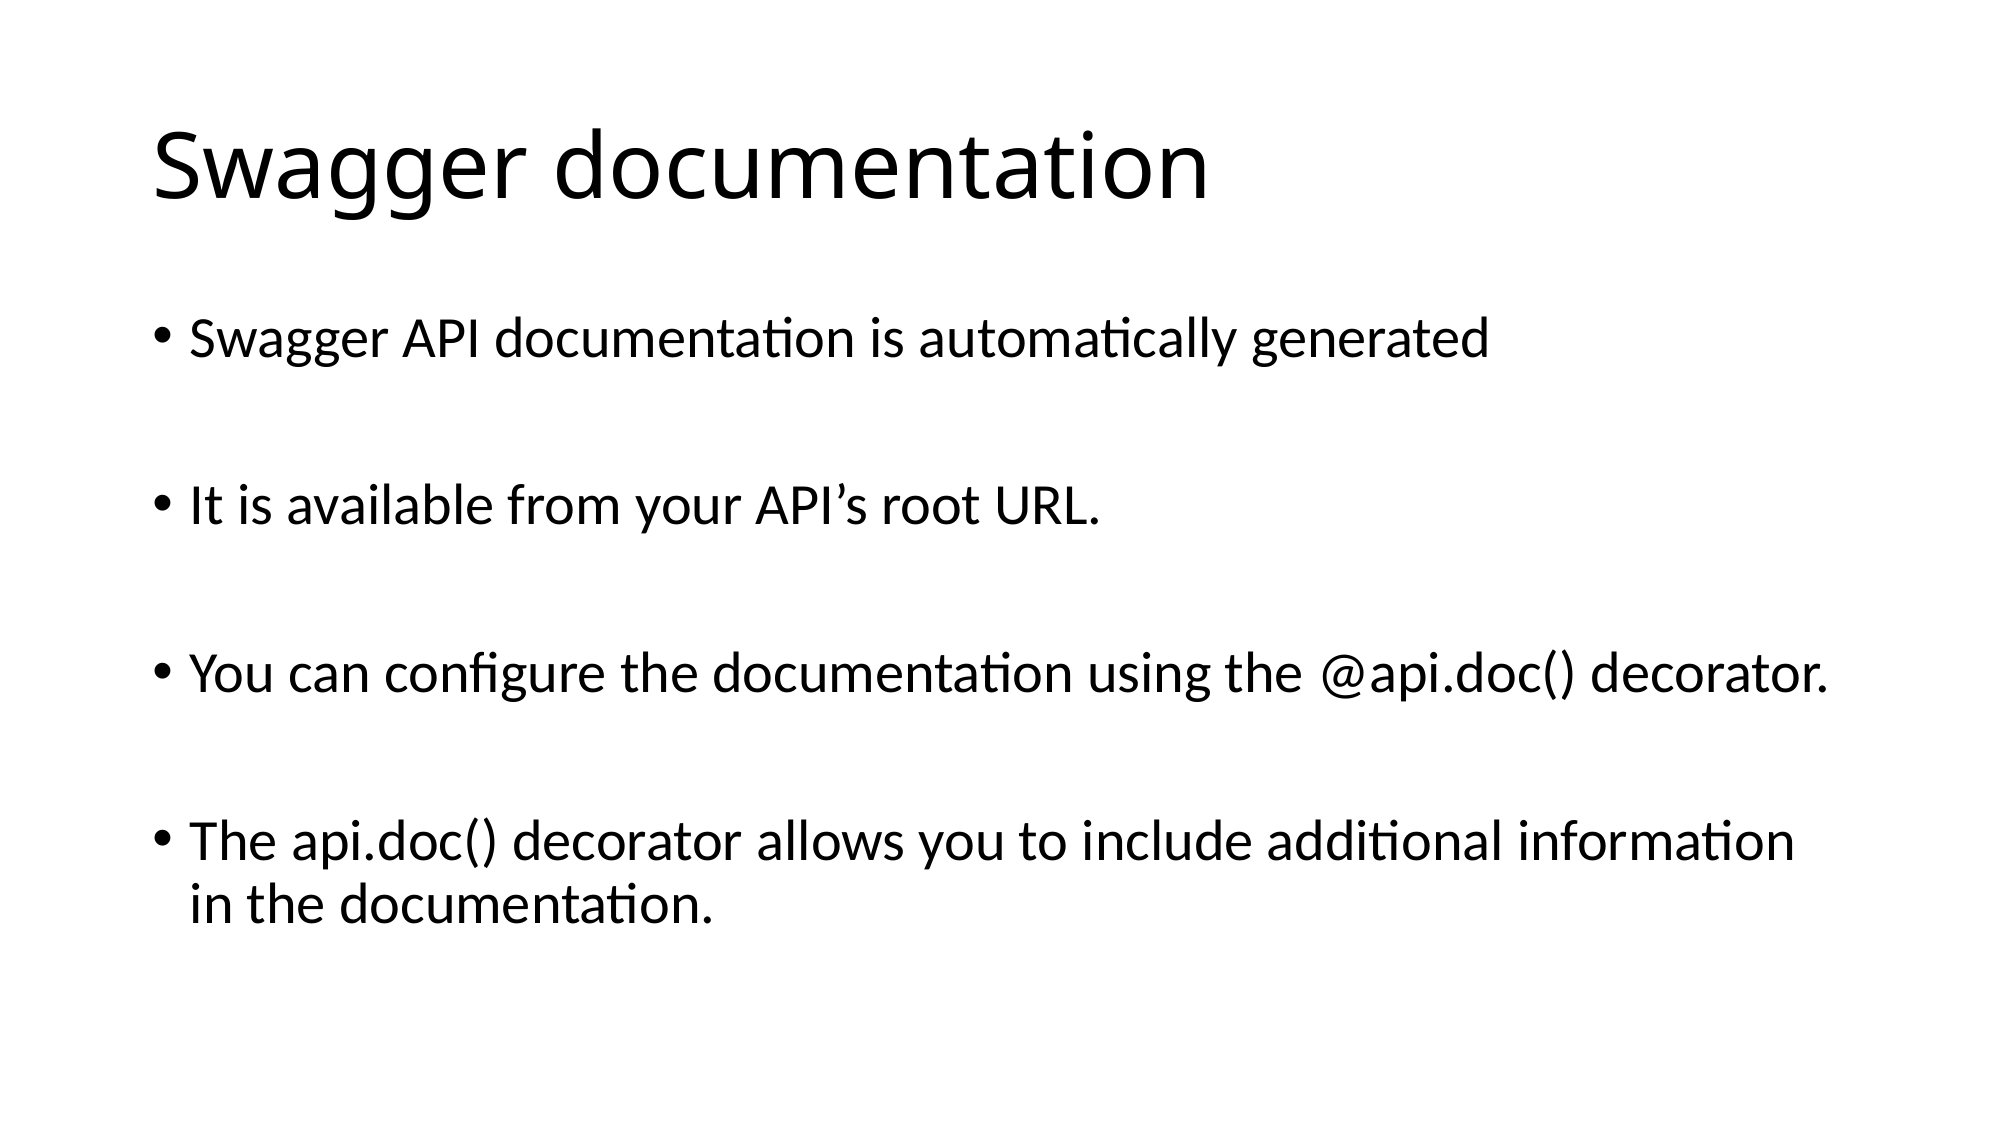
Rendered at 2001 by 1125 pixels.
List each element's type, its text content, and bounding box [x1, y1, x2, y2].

list Swagger API documentation is automatically generated It is available from your API’s root URL. You can configure the documentation using the @api.doc() decorator. The api.doc() decorator allows you to include additional information in the documentation. [137, 299, 1863, 1014]
title Swagger documentation [137, 59, 1863, 278]
